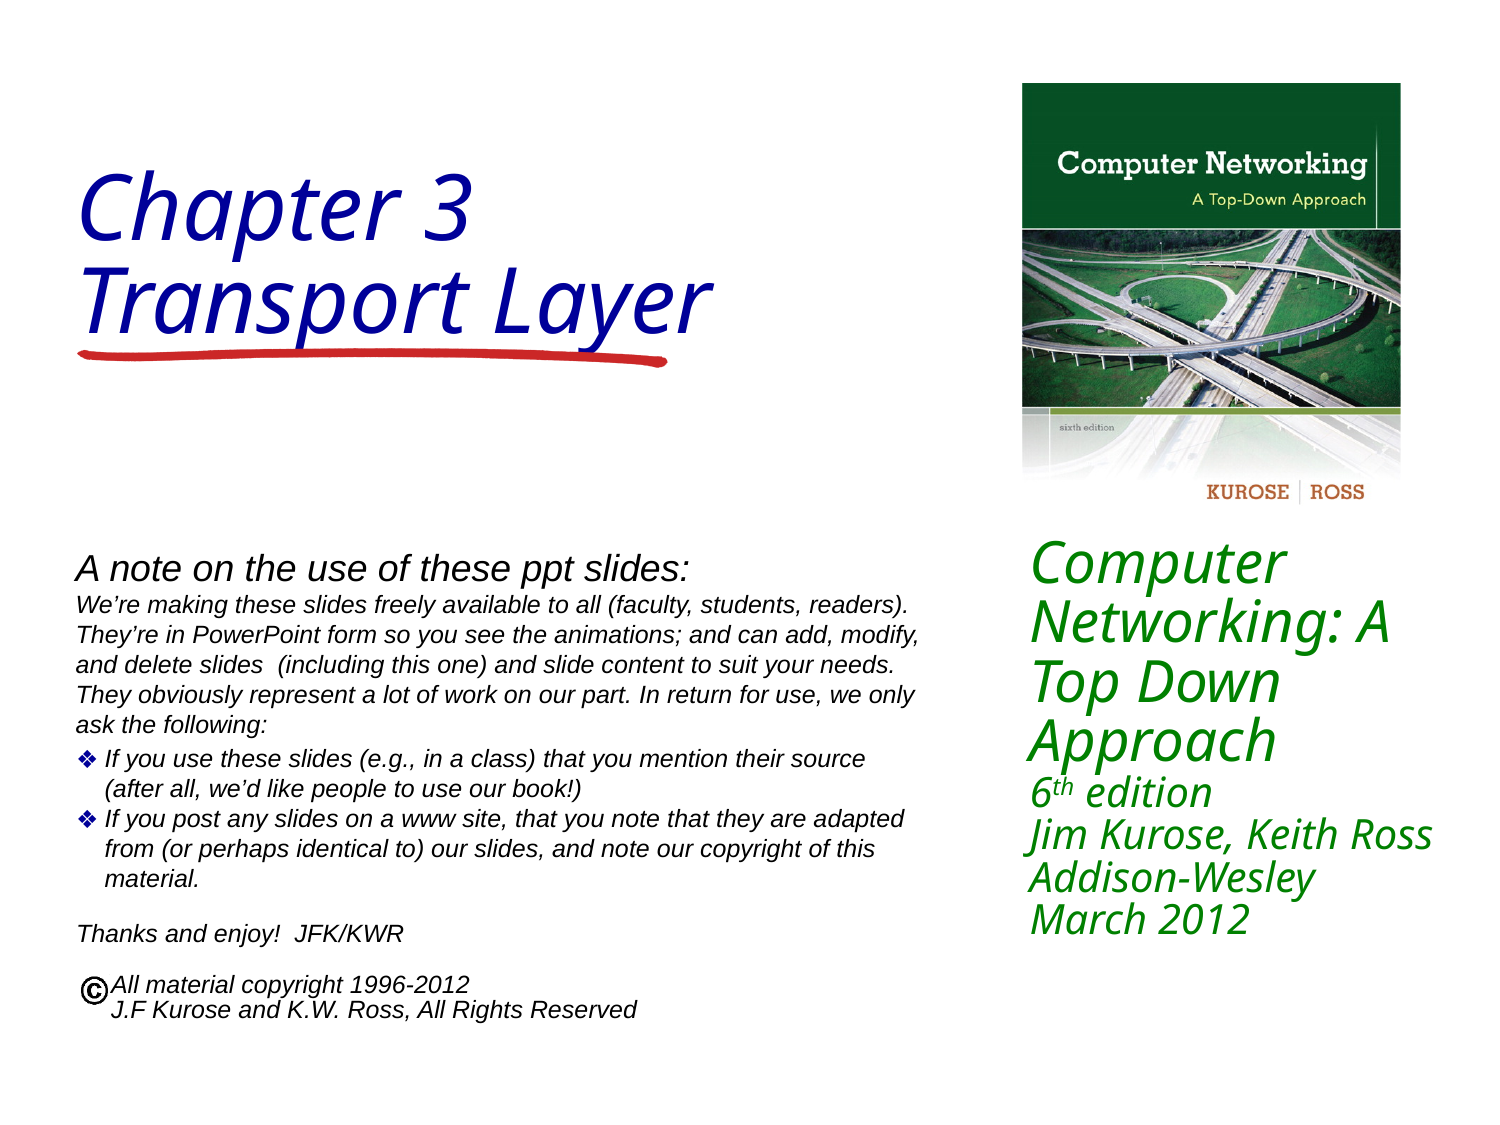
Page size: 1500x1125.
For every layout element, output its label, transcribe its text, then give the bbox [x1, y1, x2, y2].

text_box Computer Networking: A Top Down Approach 6th edition Jim Kurose, Keith Ross Addison-Wesley March 2012 [1014, 504, 1488, 975]
text_box Chapter 3 Transport Layer [60, 117, 798, 401]
picture [1022, 83, 1401, 539]
text_box A note on the use of these ppt slides: We’re making these slides freely available to all (faculty, students, readers). They’re in PowerPoint form so you see the animations; and can add, modify, and delete slides (including this one) and slide content to suit your needs. They obviously represent a lot of work on our part. In return for use, we only ask the following: [60, 536, 943, 776]
picture [73, 343, 675, 373]
picture [78, 974, 111, 1006]
text_box If you use these slides (e.g., in a class) that you mention their source (after all, we’d like people to use our book!) If you post any slides on a www site, that you note that they are adapted from (or perhaps identical to) our slides, and note our copyright of this material. Thanks and enjoy! JFK/KWR All material copyright 1996-2012 J.F Kurose and K.W. Ross, All Rights Reserved [61, 699, 944, 1032]
